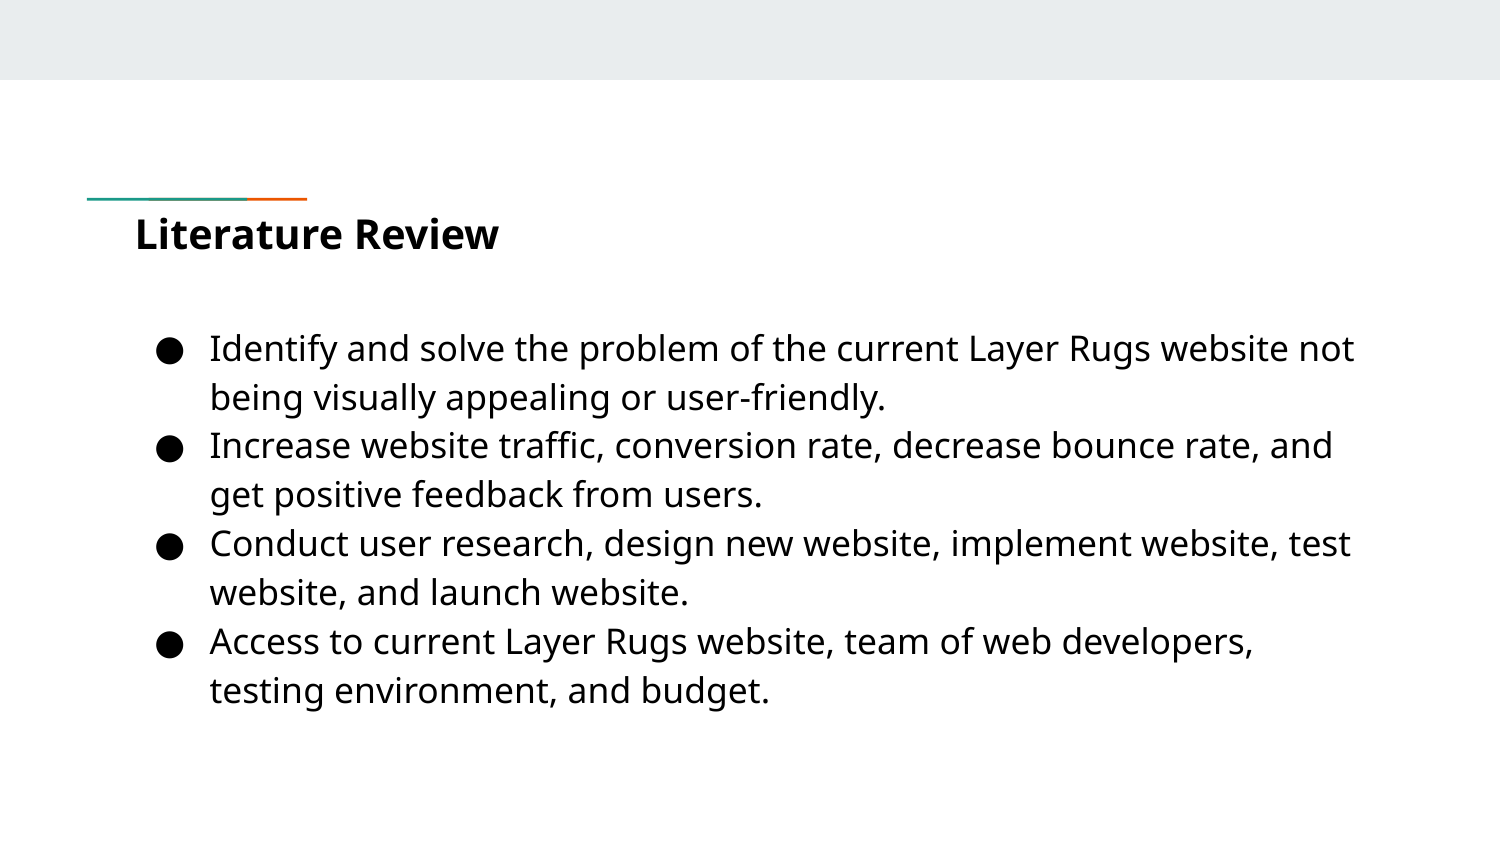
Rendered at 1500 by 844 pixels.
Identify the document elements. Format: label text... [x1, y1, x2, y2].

title Literature Review [119, 163, 1381, 304]
list Identify and solve the problem of the current Layer Rugs website not being visually appealing or user-friendly. Increase website traffic, conversion rate, decrease bounce rate, and get positive feedback from users. Conduct user research, design new website, implement website, test website, and launch website. Access to current Layer Rugs website, team of web developers, testing environment, and budget. [119, 304, 1381, 733]
